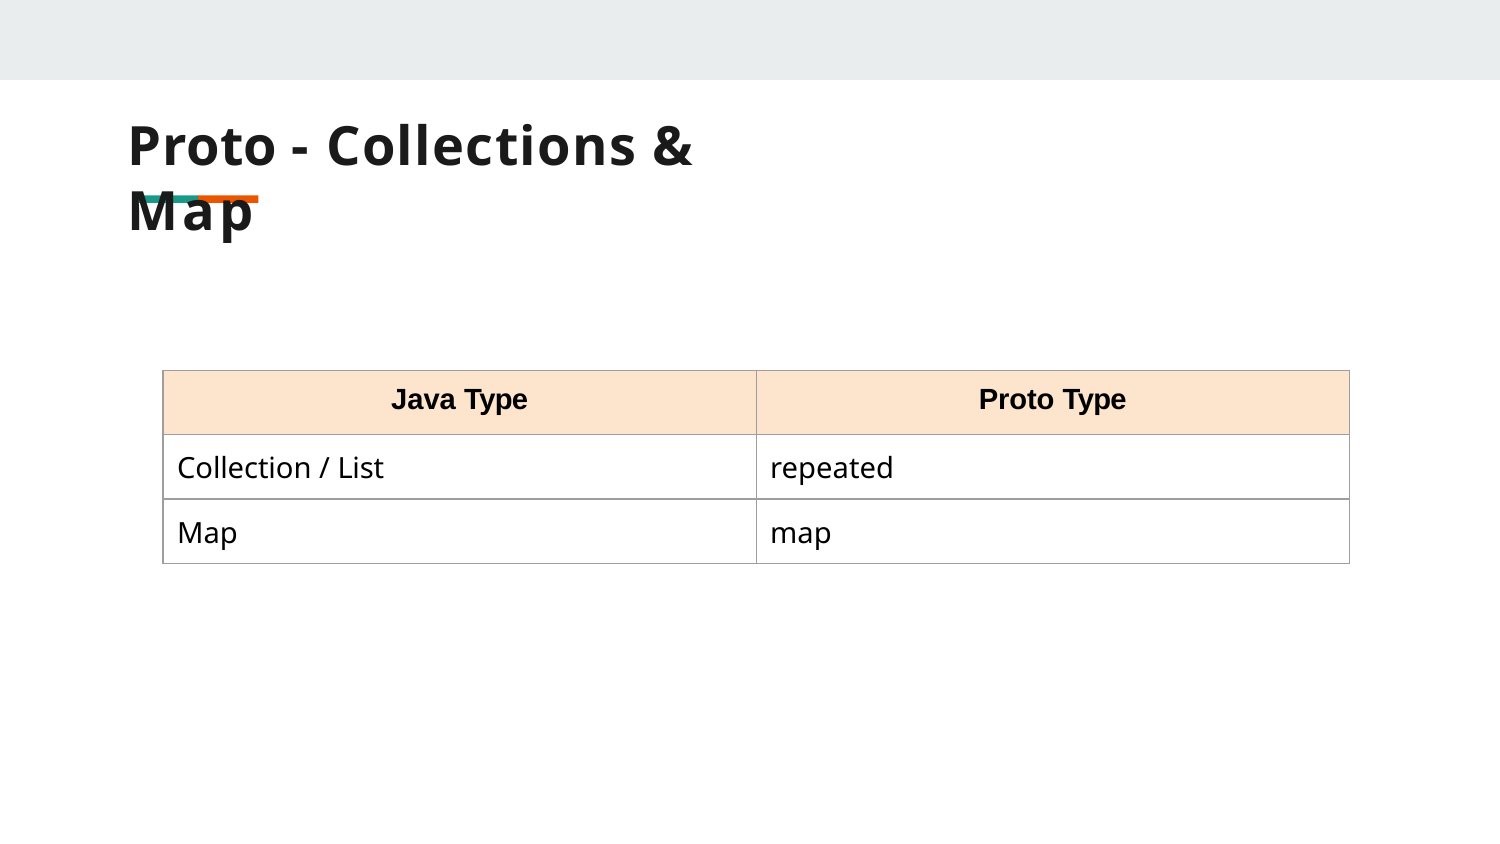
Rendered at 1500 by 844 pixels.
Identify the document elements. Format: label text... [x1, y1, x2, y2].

table_cell Map [164, 500, 756, 563]
table_cell repeated [757, 435, 1349, 498]
table_header Proto Type [757, 371, 1349, 434]
table_cell Collection / List [164, 435, 756, 498]
title Proto - Collections & Map [125, 109, 790, 253]
table_cell map [757, 500, 1349, 563]
table_header Java Type [164, 371, 756, 434]
